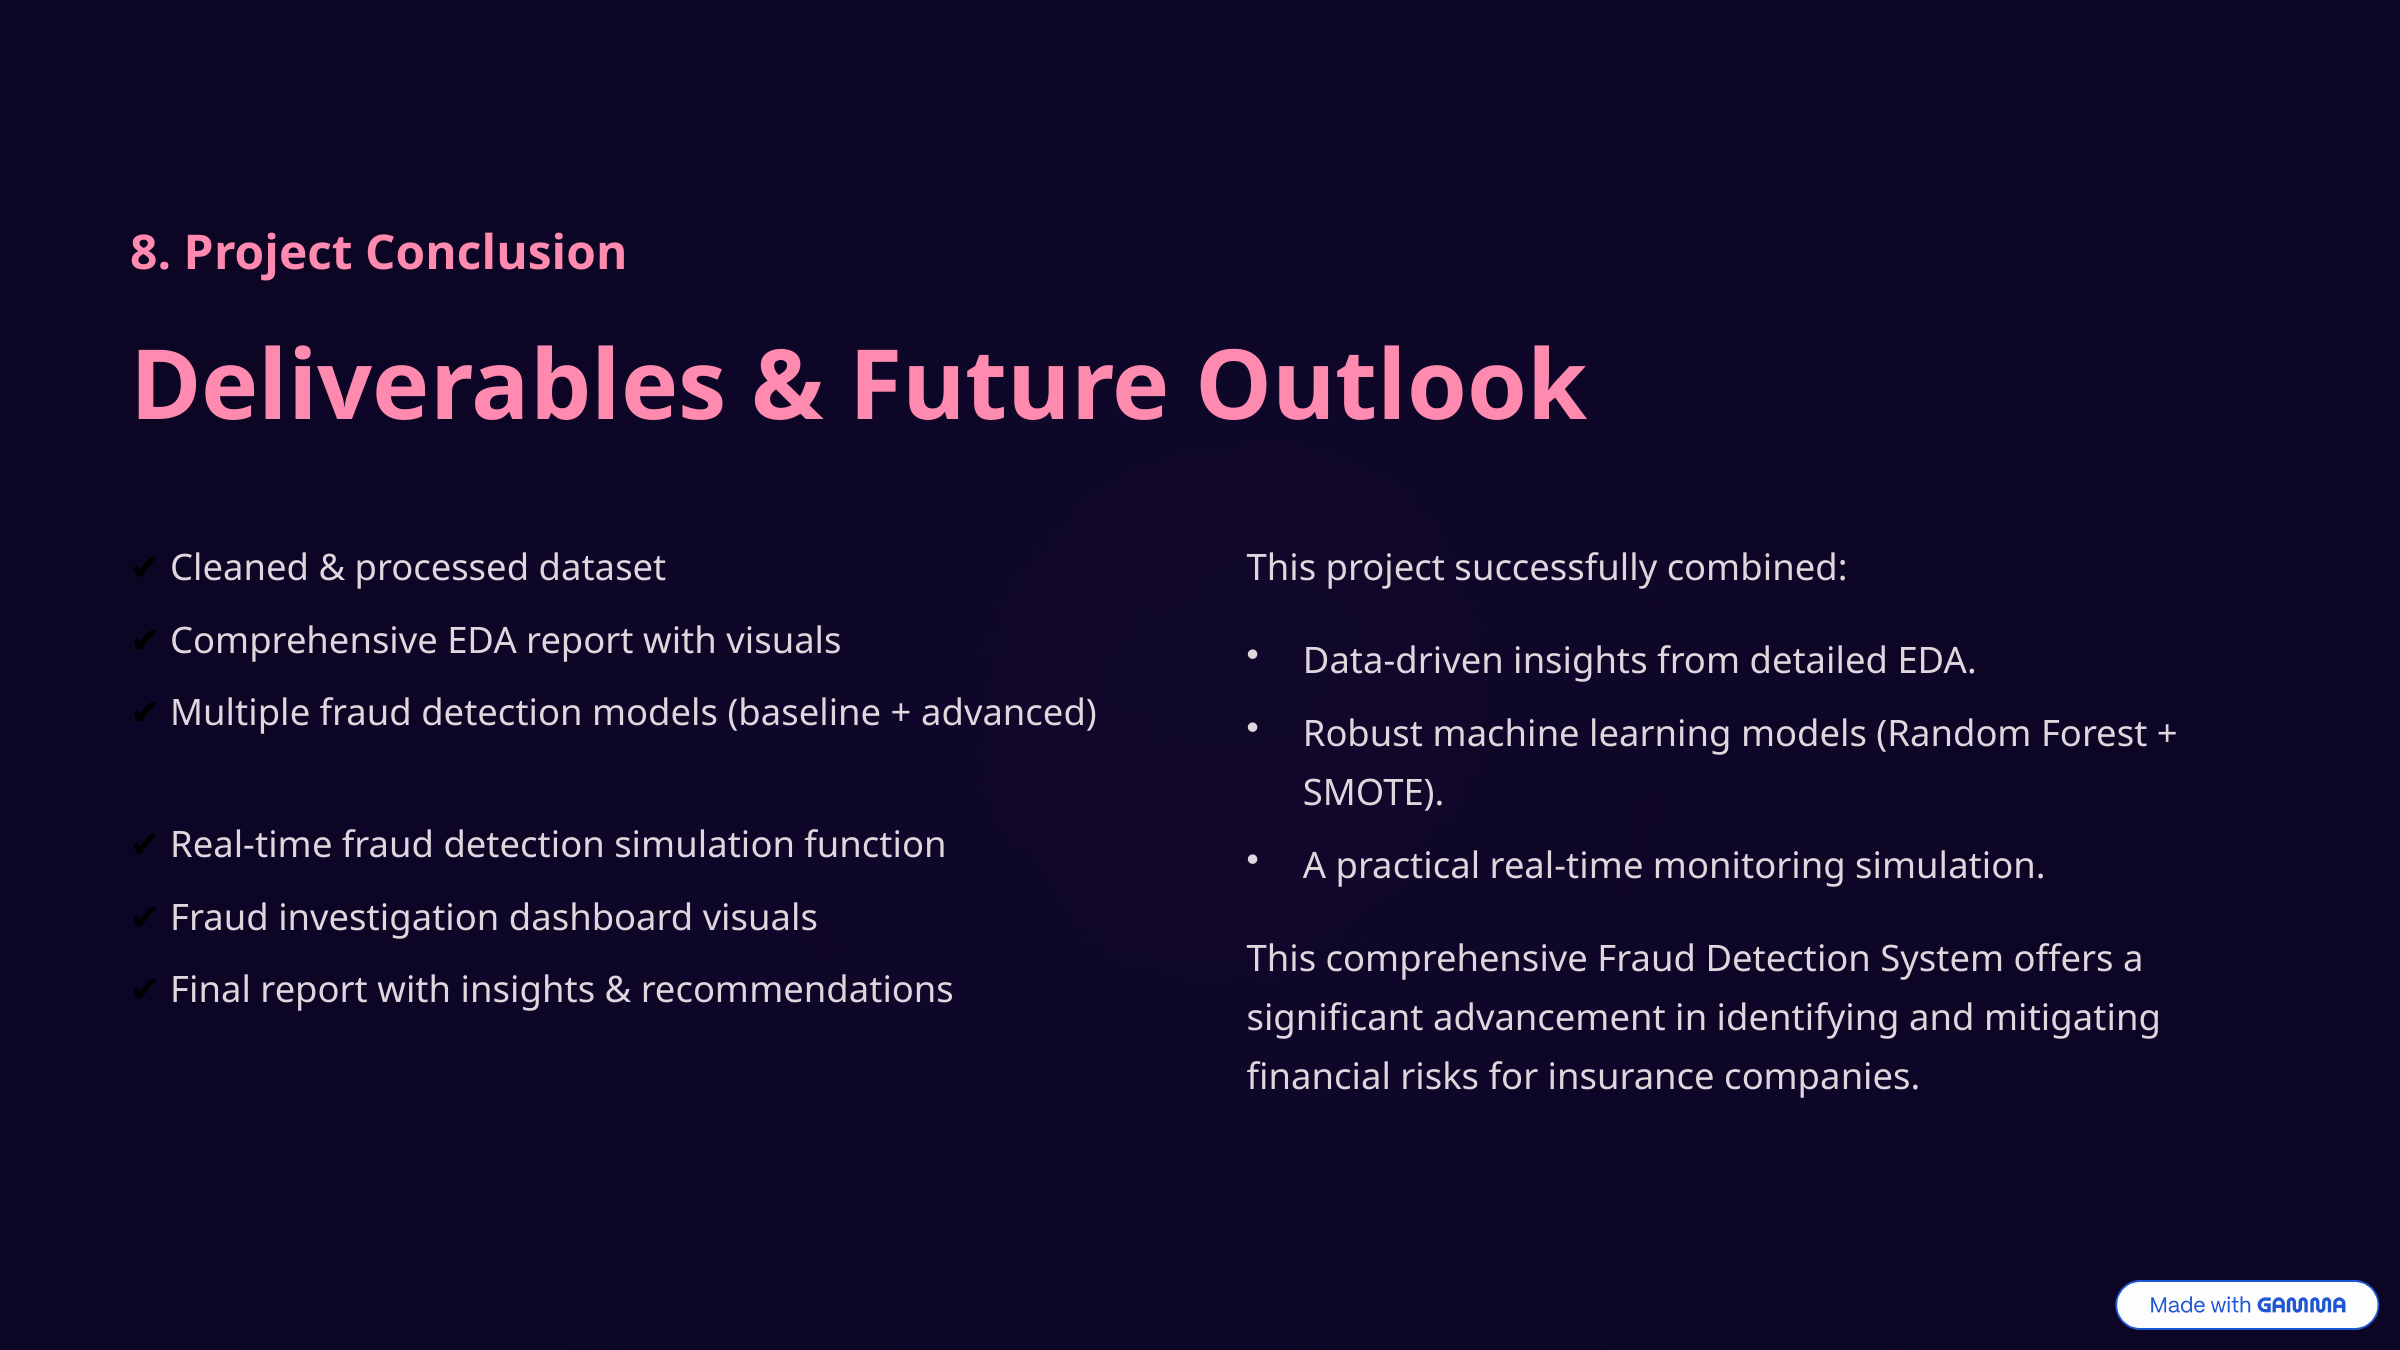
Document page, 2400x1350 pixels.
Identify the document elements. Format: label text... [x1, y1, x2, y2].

text_box This project successfully combined: [1246, 528, 2271, 588]
text_box ✔ Comprehensive EDA report with visuals [130, 600, 1155, 661]
text_box ✔ Cleaned & processed dataset [130, 528, 1155, 588]
text_box ✔ Fraud investigation dashboard visuals [130, 878, 1155, 938]
text_box Data-driven insights from detailed EDA. [1246, 621, 2271, 681]
text_box Deliverables & Future Outlook [130, 317, 1484, 440]
text_box A practical real-time monitoring simulation. [1246, 826, 2271, 886]
text_box ✔ Real-time fraud detection simulation function [130, 805, 1155, 866]
text_box This comprehensive Fraud Detection System offers a significant advancement in identifying and mitigating financial risks for insurance companies. [1246, 919, 2271, 1098]
text_box ✔ Multiple fraud detection models (baseline + advanced) [130, 673, 1155, 793]
text_box 8. Project Conclusion [130, 218, 619, 280]
picture [2106, 1271, 2389, 1339]
text_box ✔ Final report with insights & recommendations [130, 950, 1155, 1011]
text_box Robust machine learning models (Random Forest + SMOTE). [1246, 693, 2271, 813]
